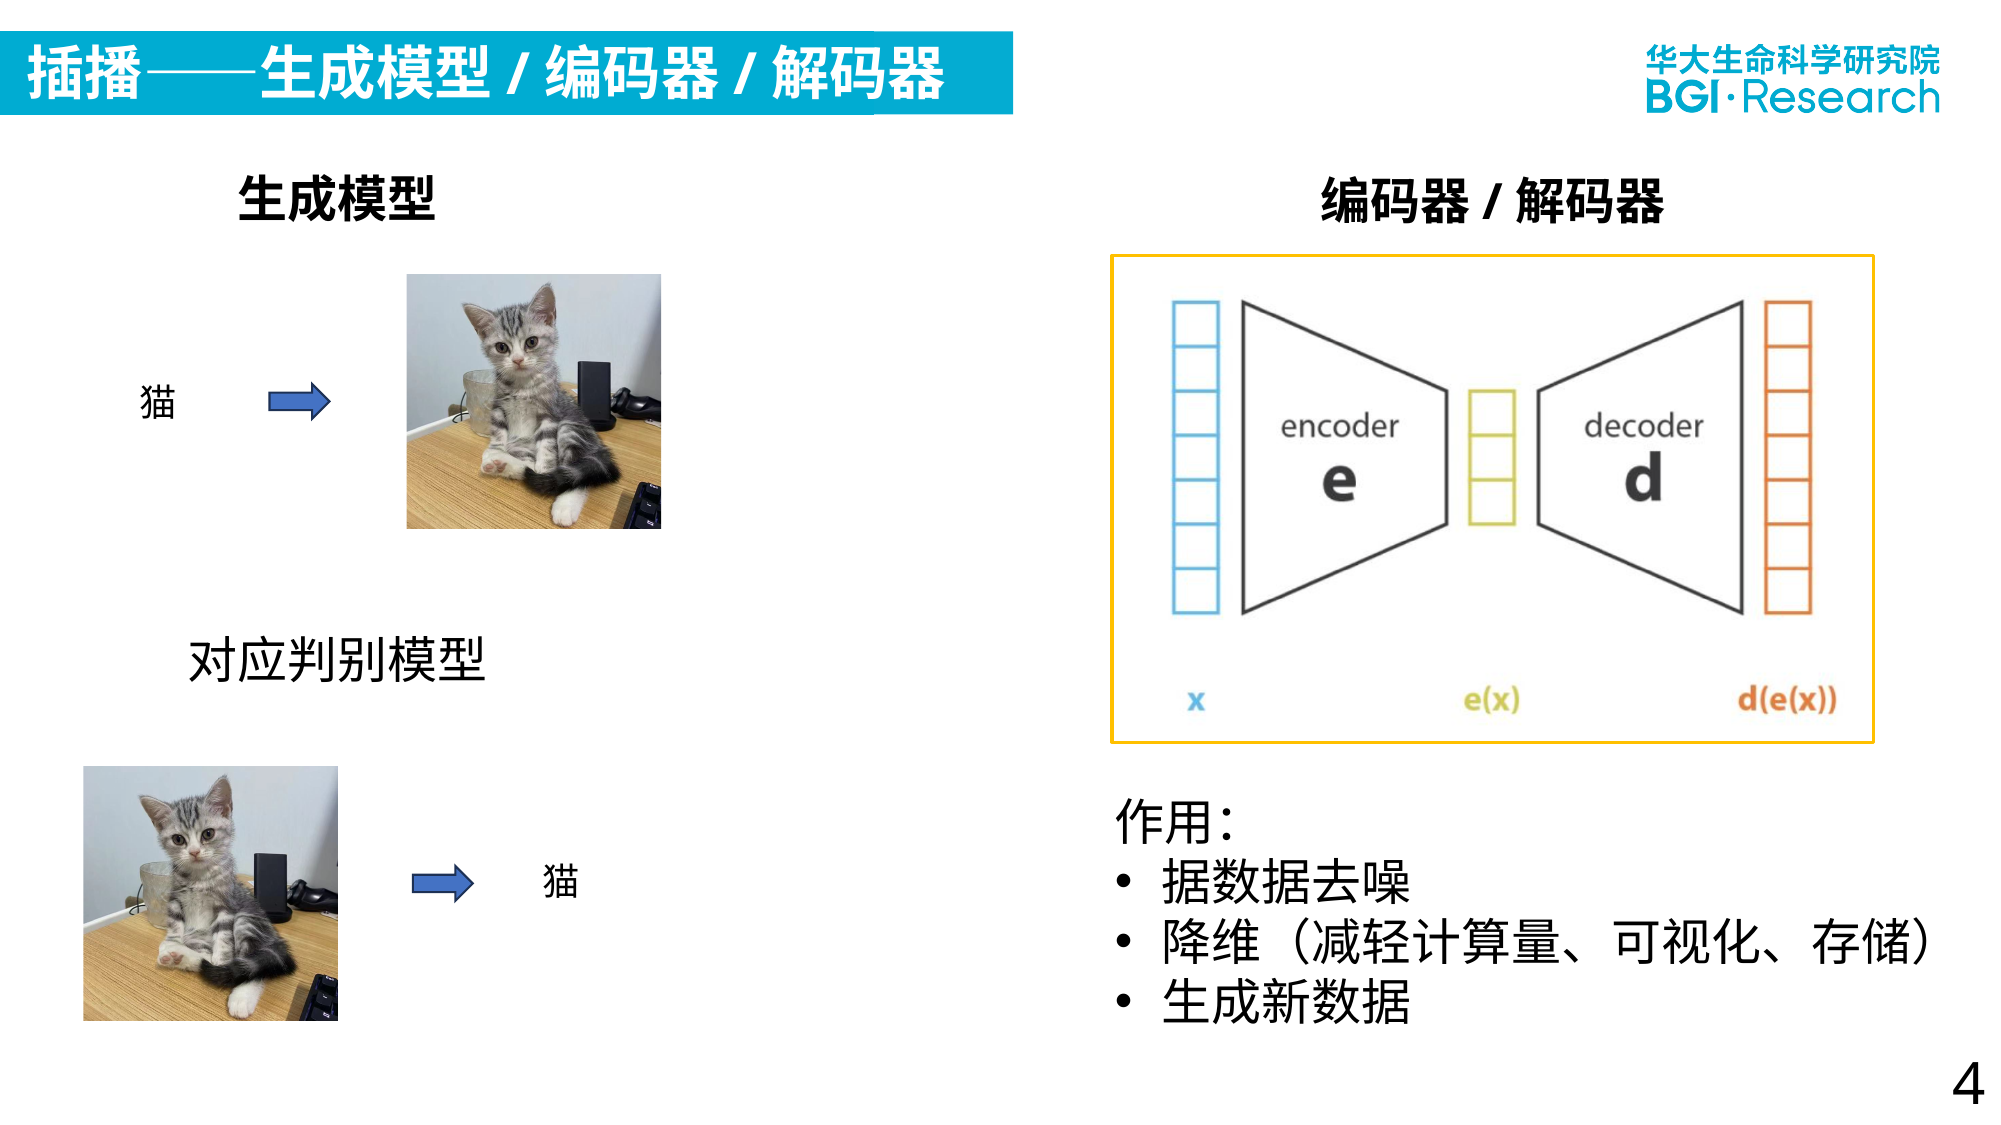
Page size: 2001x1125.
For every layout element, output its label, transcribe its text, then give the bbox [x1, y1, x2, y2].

text_box [411, 863, 475, 904]
picture [406, 274, 662, 529]
text_box 编码器/解码器 [1305, 162, 1680, 237]
picture [1645, 43, 1940, 114]
picture [1113, 256, 1872, 741]
picture [1852, 93, 1867, 108]
picture [1777, 93, 1789, 97]
picture [1825, 93, 1837, 97]
text_box 生成模型 [222, 159, 453, 235]
text_box 4 [1937, 1039, 2000, 1124]
text_box 对应判别模型 [172, 621, 503, 697]
text_box 作用： 据数据去噪 降维（减轻计算量、可视化、存储） 生成新数据 [1100, 782, 2000, 1038]
text_box [268, 381, 331, 422]
picture [83, 765, 338, 1021]
picture [1919, 54, 1940, 59]
text_box 猫 [124, 371, 192, 431]
text_box 插播——生成模型/编码器/解码器 [11, 28, 961, 114]
text_box 猫 [528, 850, 596, 911]
text_box [873, 30, 1014, 115]
